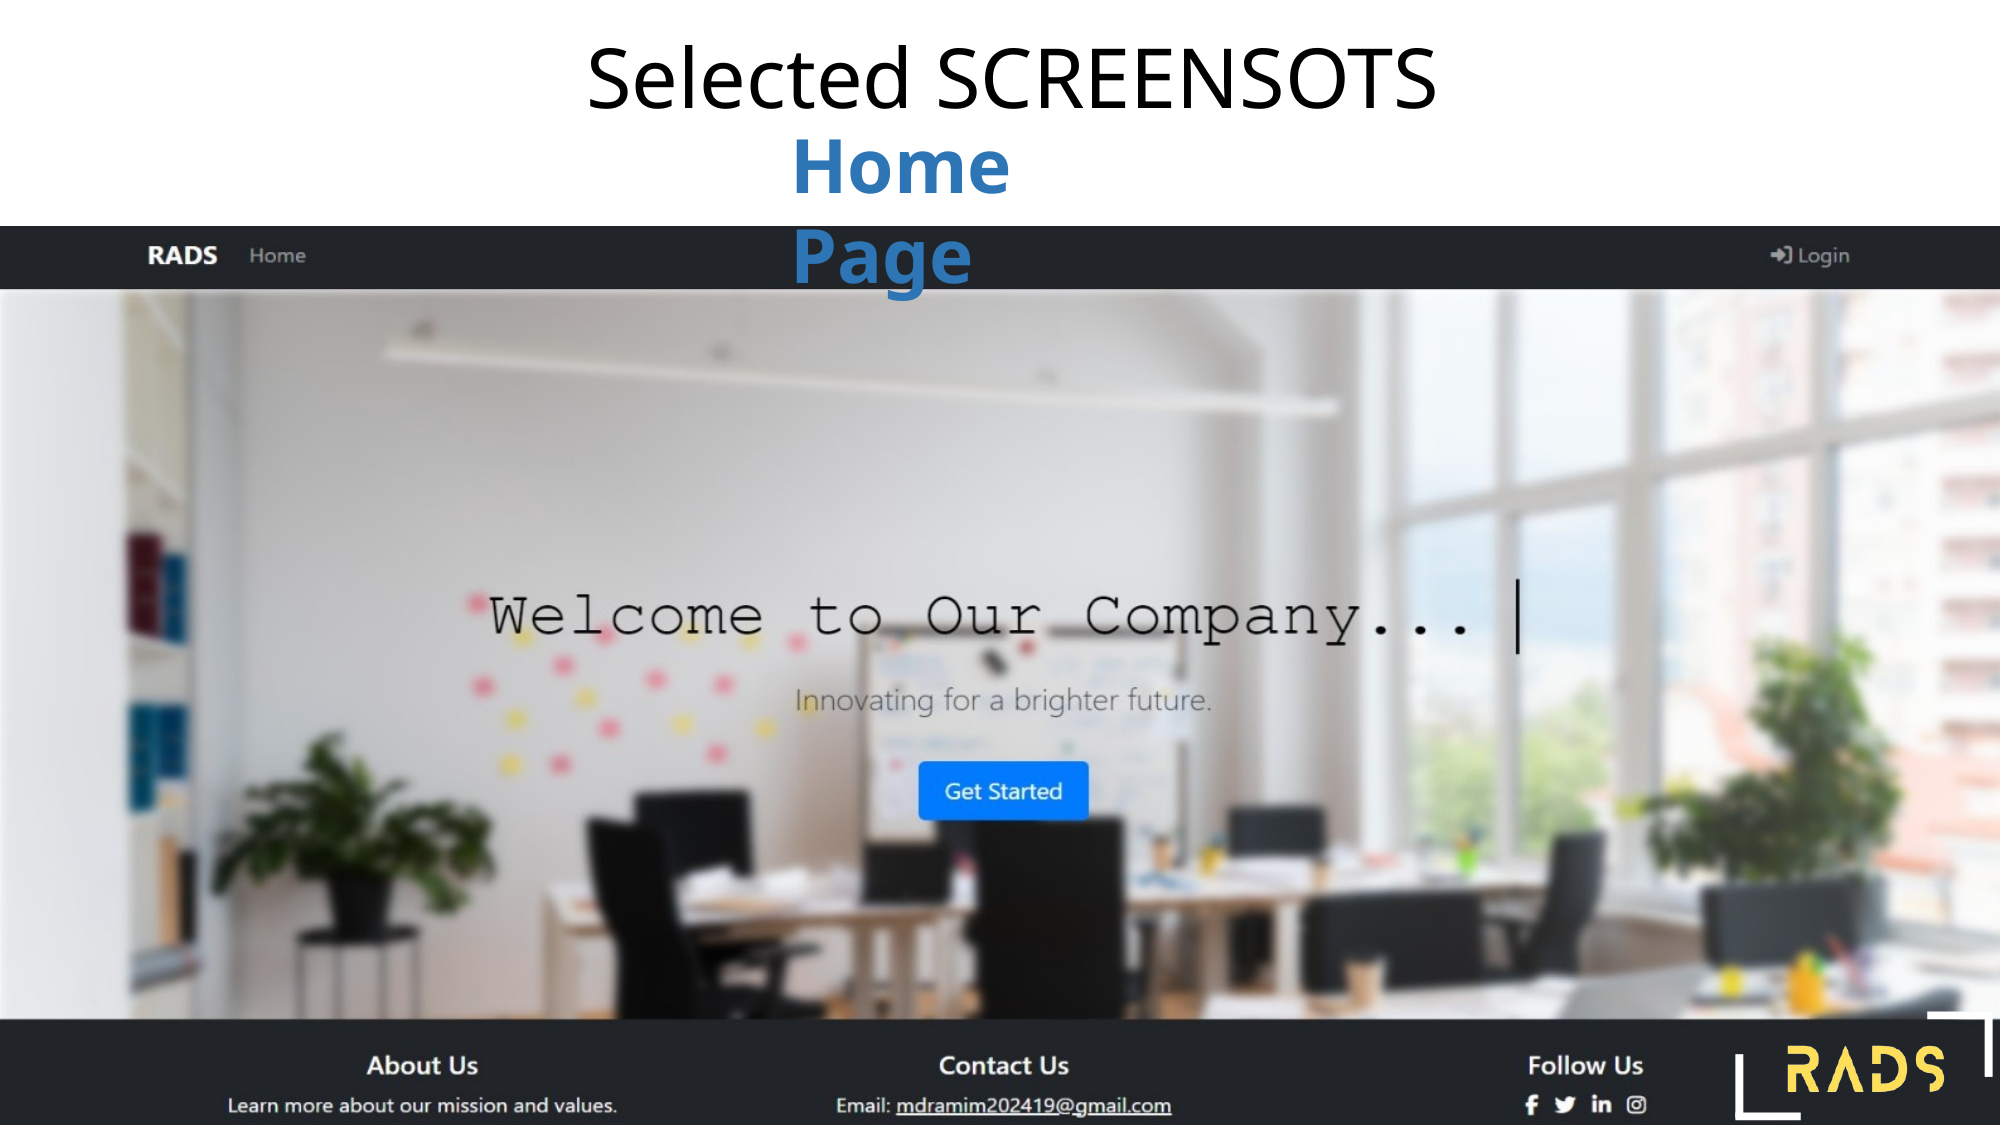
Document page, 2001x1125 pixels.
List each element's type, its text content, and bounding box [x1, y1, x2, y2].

text_box Home Page [775, 111, 1225, 226]
picture [0, 226, 2000, 1125]
title Selected SCREENSOTS [571, 0, 1590, 165]
